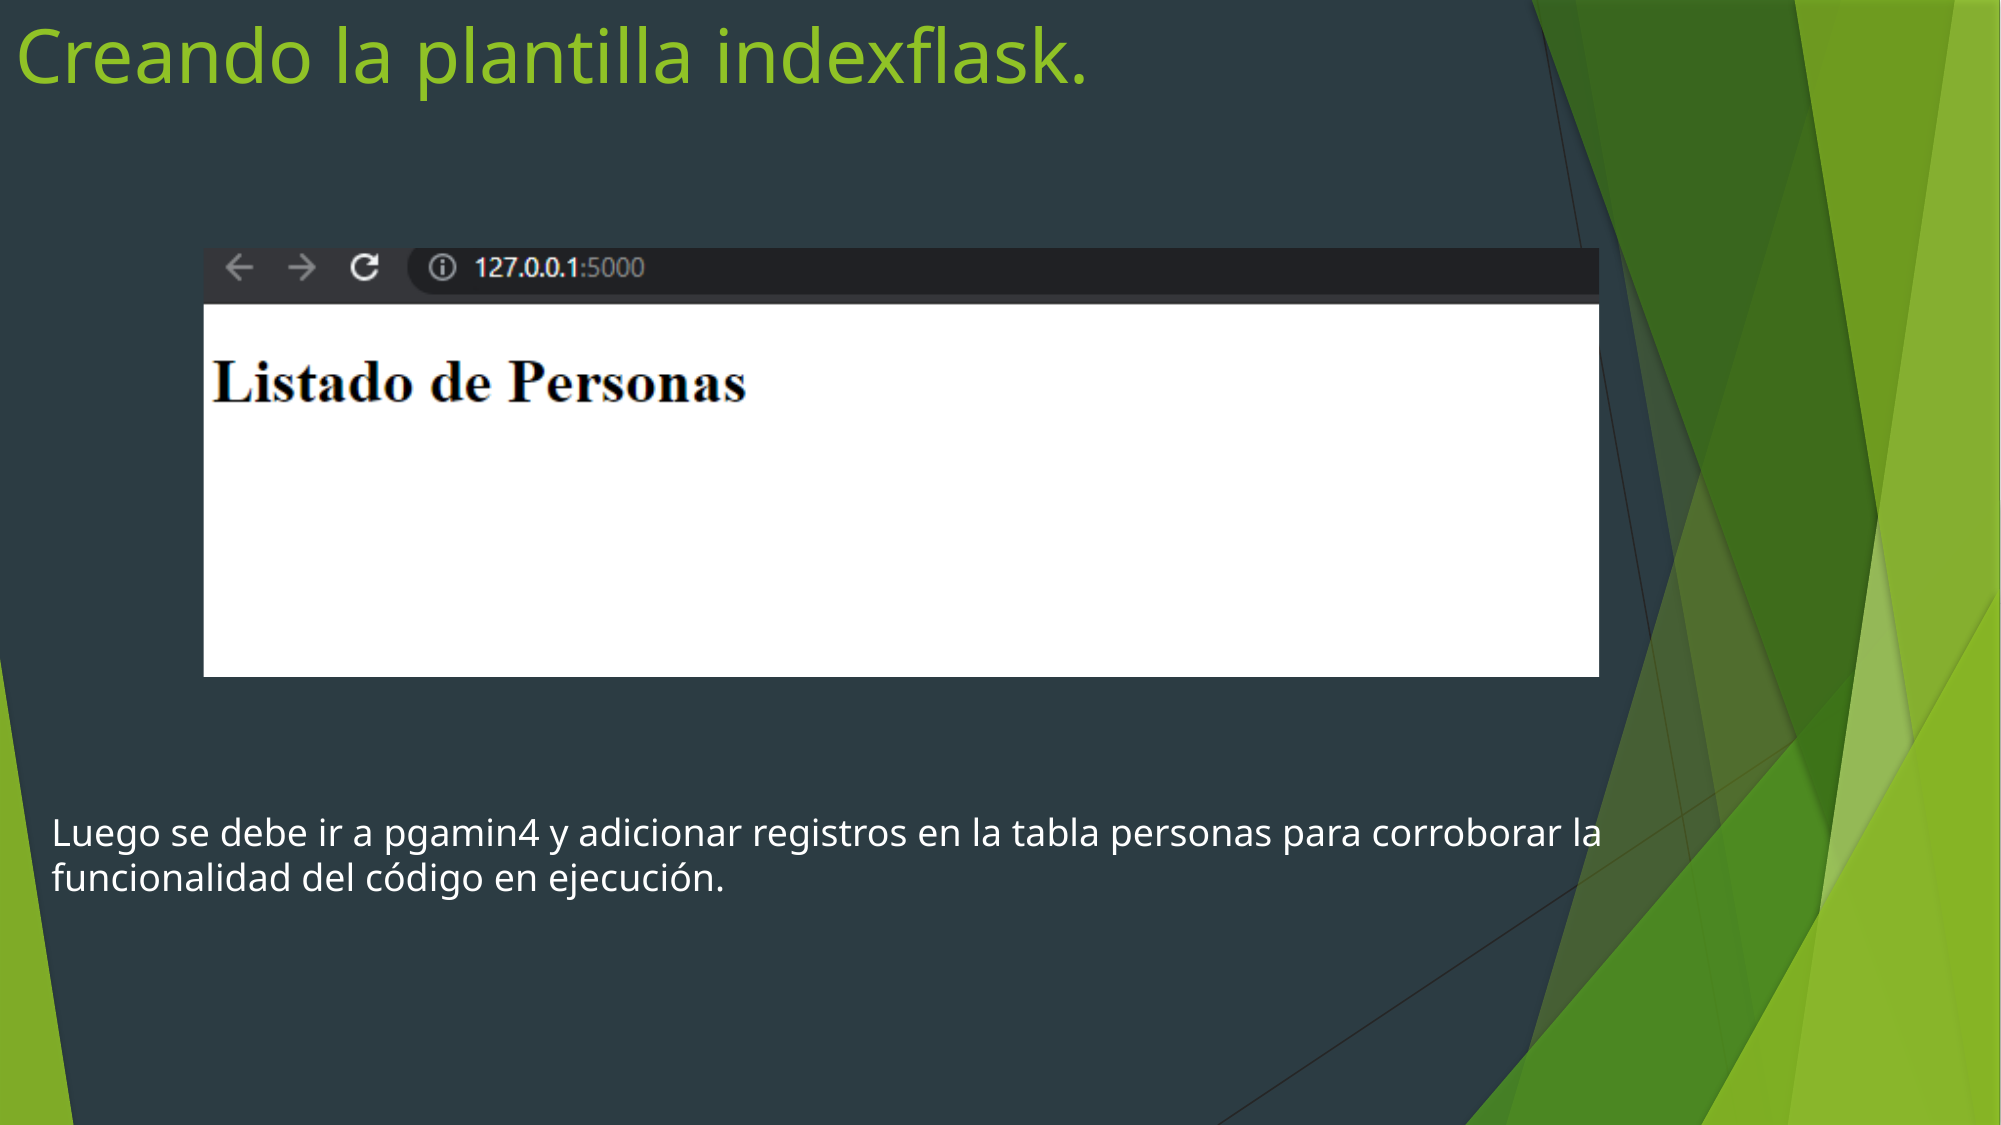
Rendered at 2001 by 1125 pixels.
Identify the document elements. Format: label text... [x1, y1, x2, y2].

picture [203, 247, 1600, 678]
text_box Luego se debe ir a pgamin4 y adicionar registros en la tabla personas para corroborar la funcionalidad del código en ejecución. [36, 801, 1811, 907]
title Creando la plantilla indexflask. [0, 1, 1553, 249]
